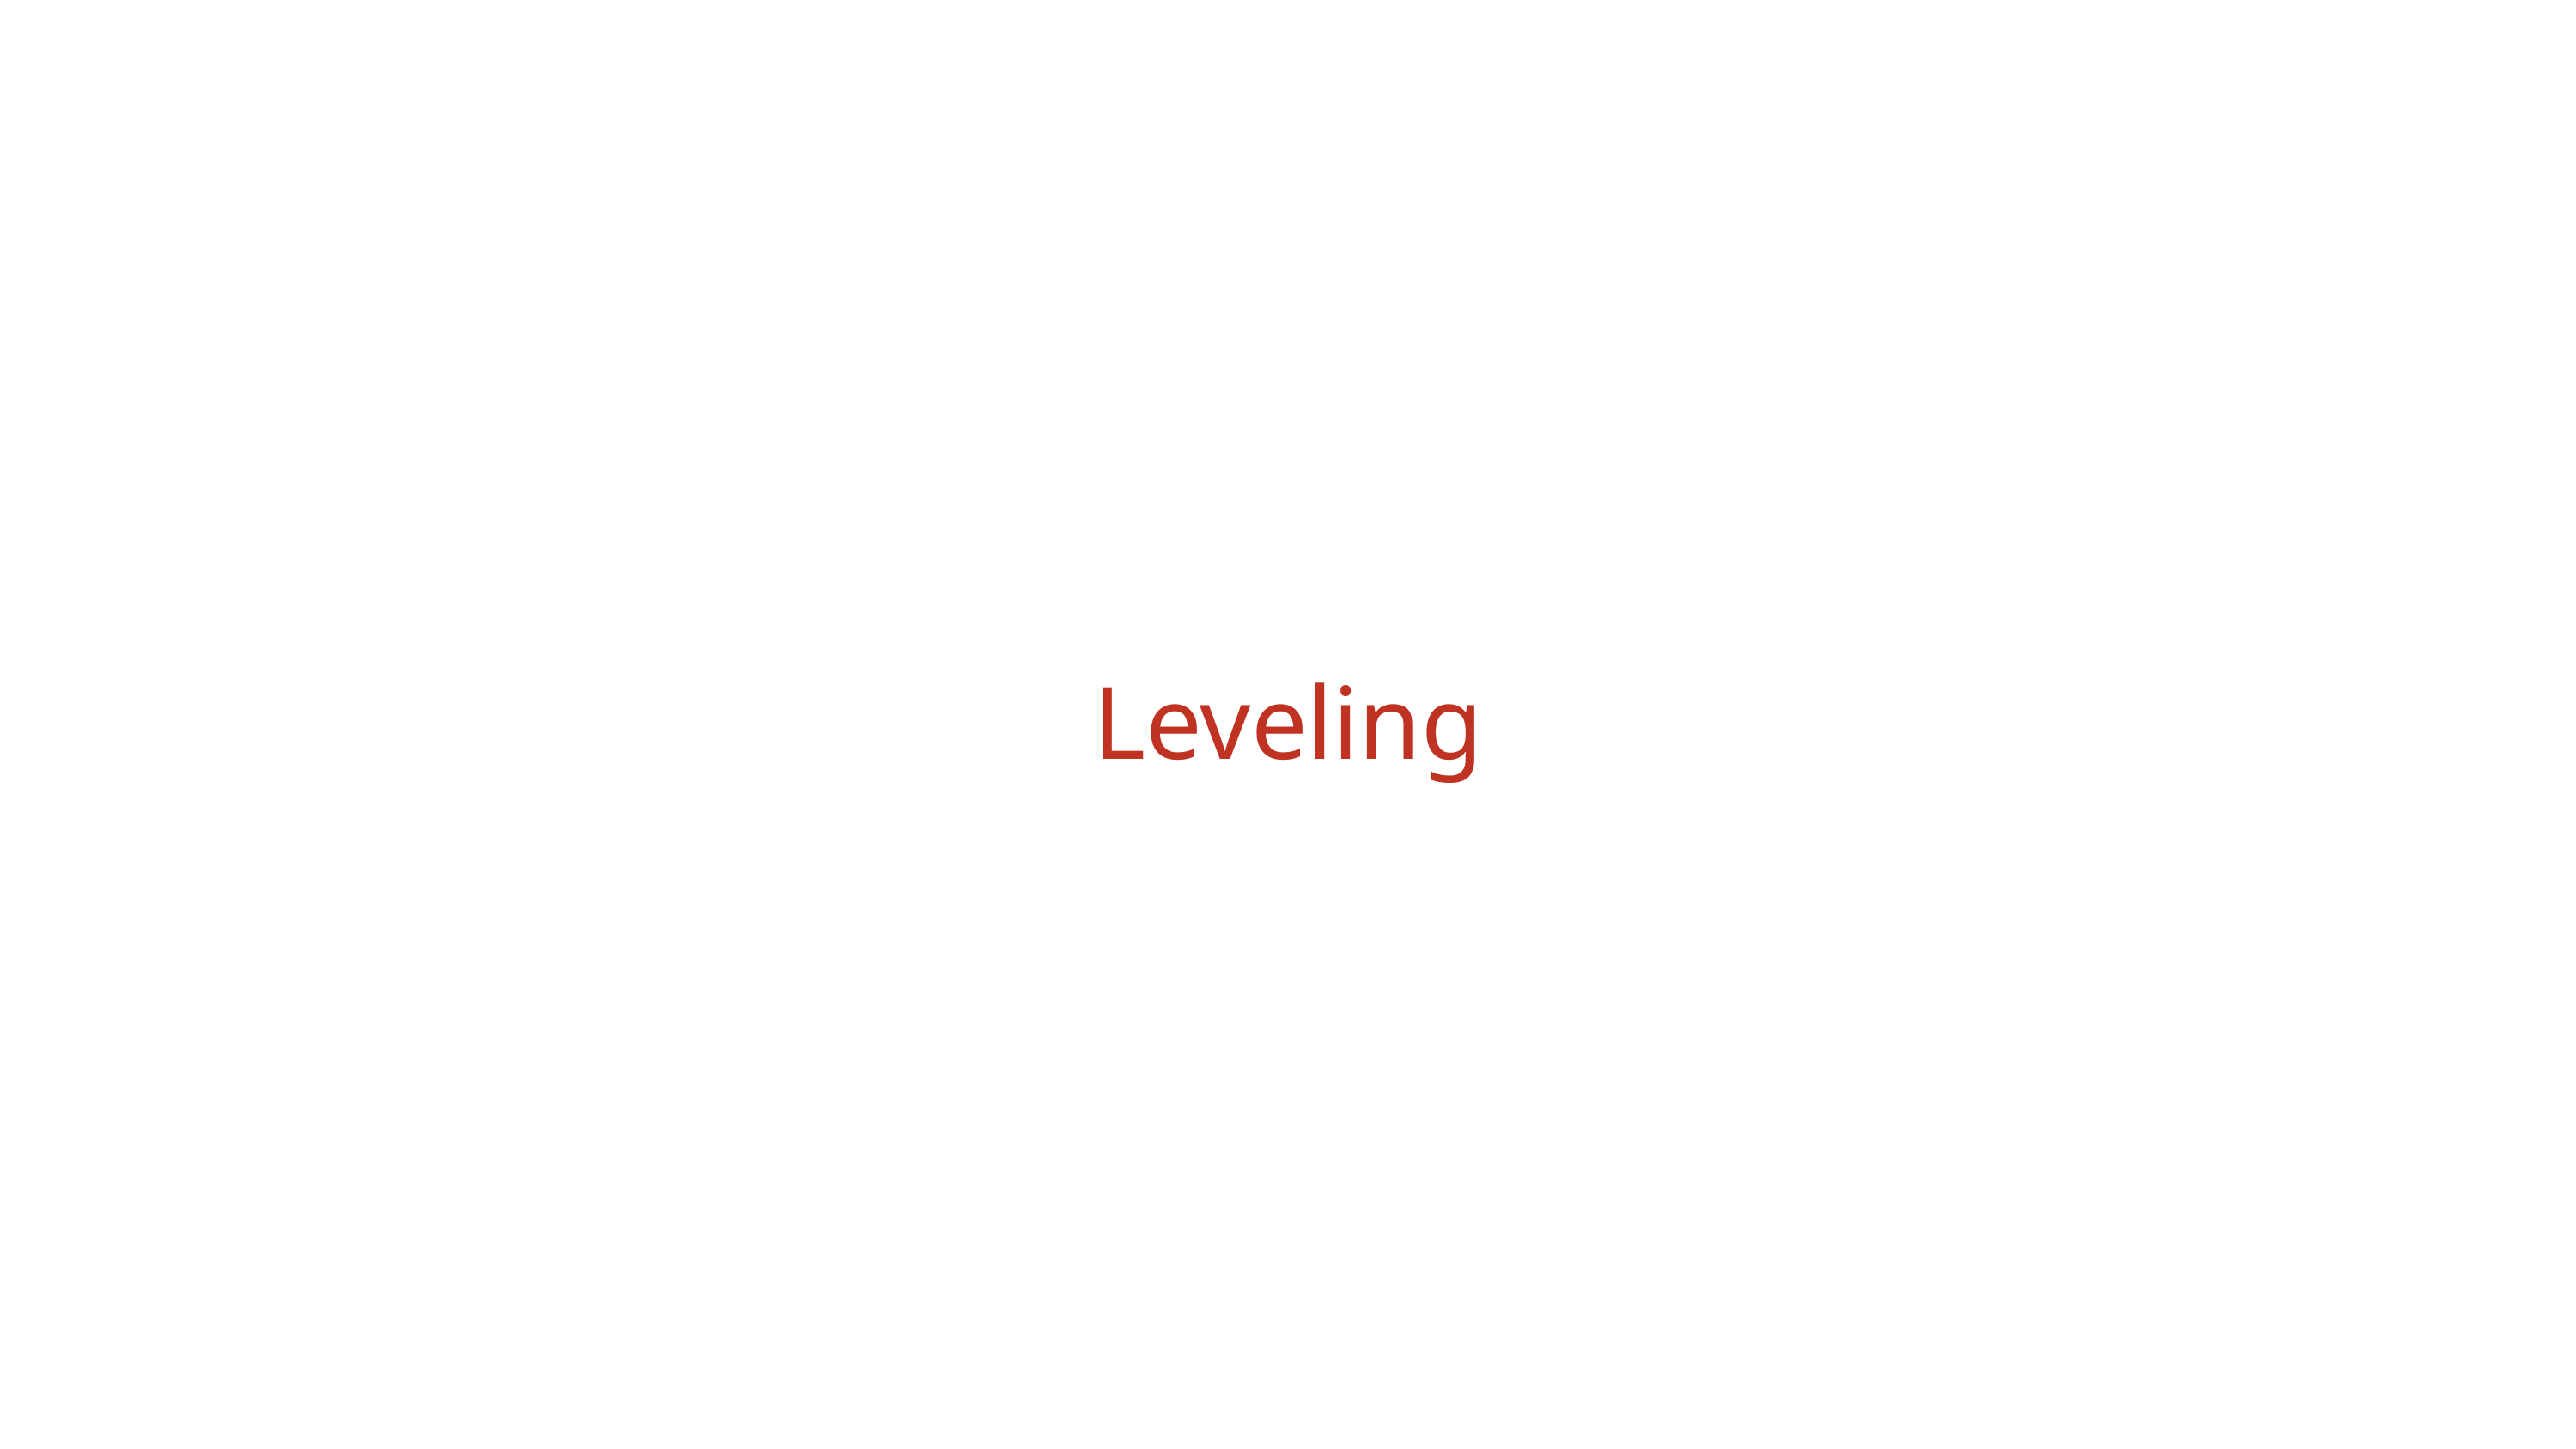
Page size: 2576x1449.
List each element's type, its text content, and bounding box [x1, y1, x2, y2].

text_box Leveling [144, 679, 2432, 780]
